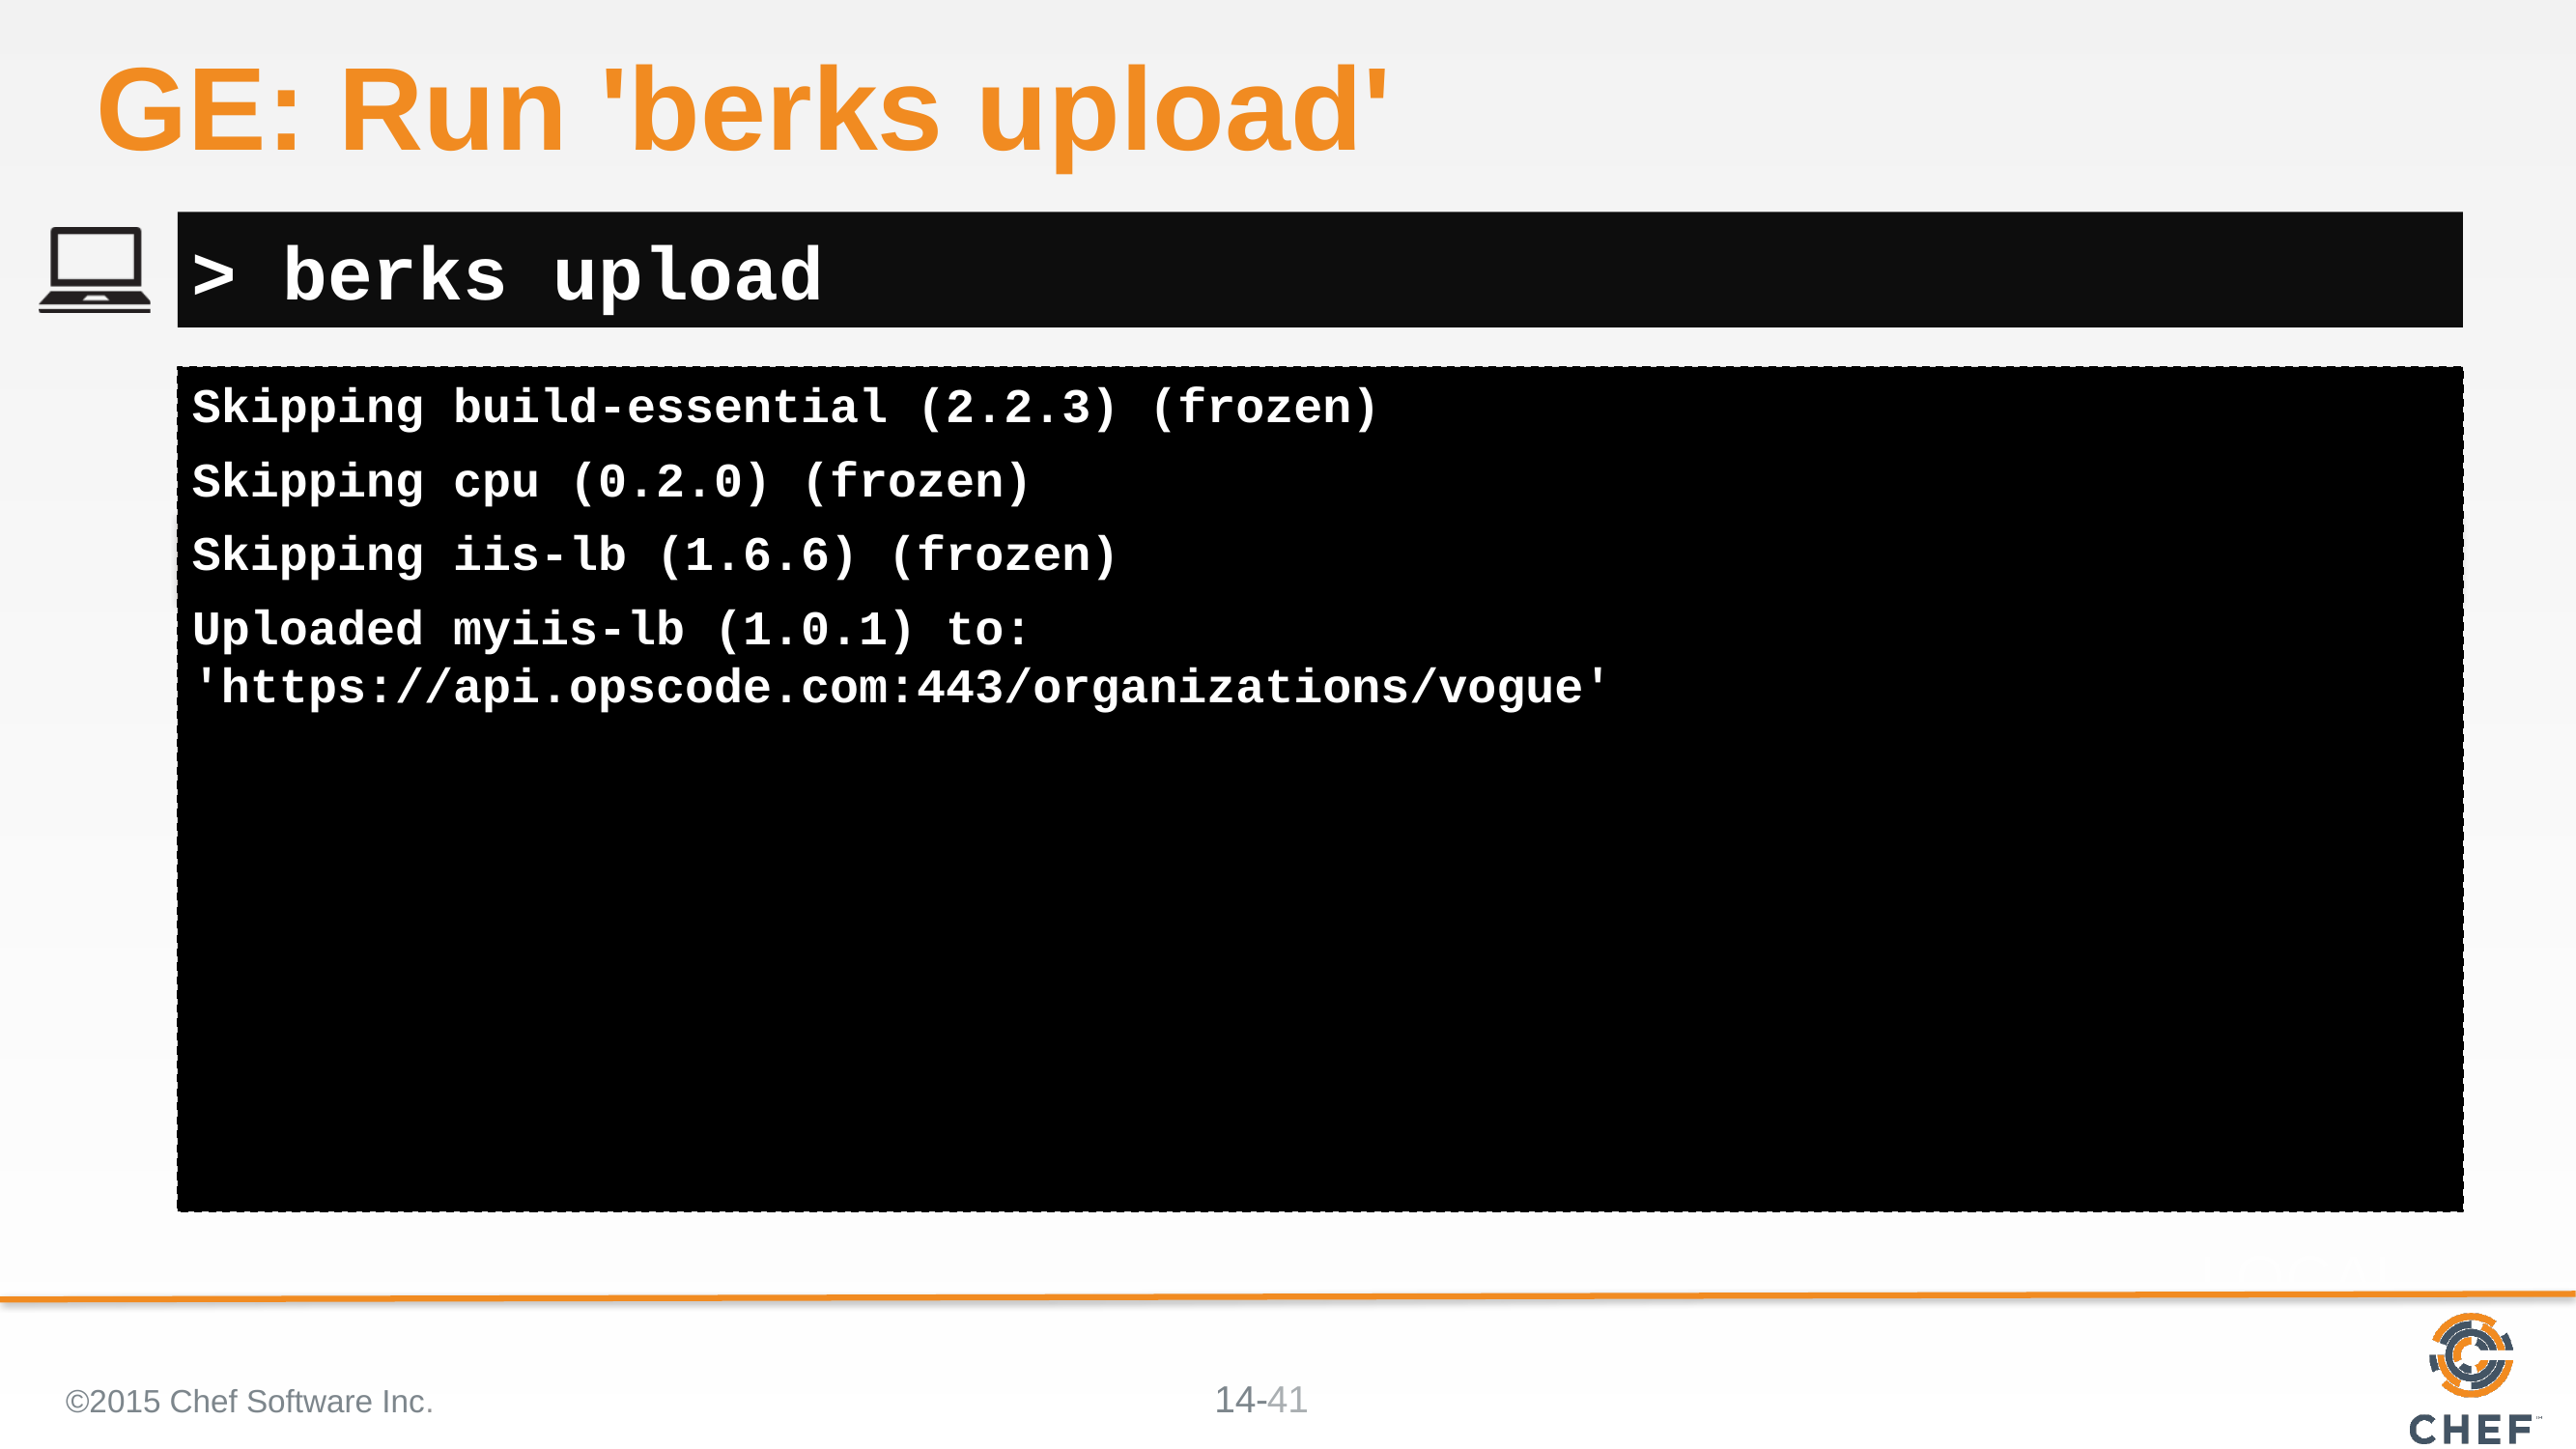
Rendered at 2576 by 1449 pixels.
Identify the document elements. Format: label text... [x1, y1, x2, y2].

title GE: Run 'berks upload' [96, 48, 2463, 180]
footer ©2015 Chef Software Inc. [51, 1359, 952, 1440]
list > berks upload [177, 212, 2463, 327]
slide_number 41 [998, 1359, 1578, 1437]
list Skipping build-essential (2.2.3) (frozen) Skipping cpu (0.2.0) (frozen) Skipping iis-lb (1.6.6) (frozen) Uploaded myiis-lb (1.0.1) to: 'https://api.opscode.com:443/organizations/vogue' [177, 366, 2464, 1212]
picture [2399, 1297, 2550, 1449]
